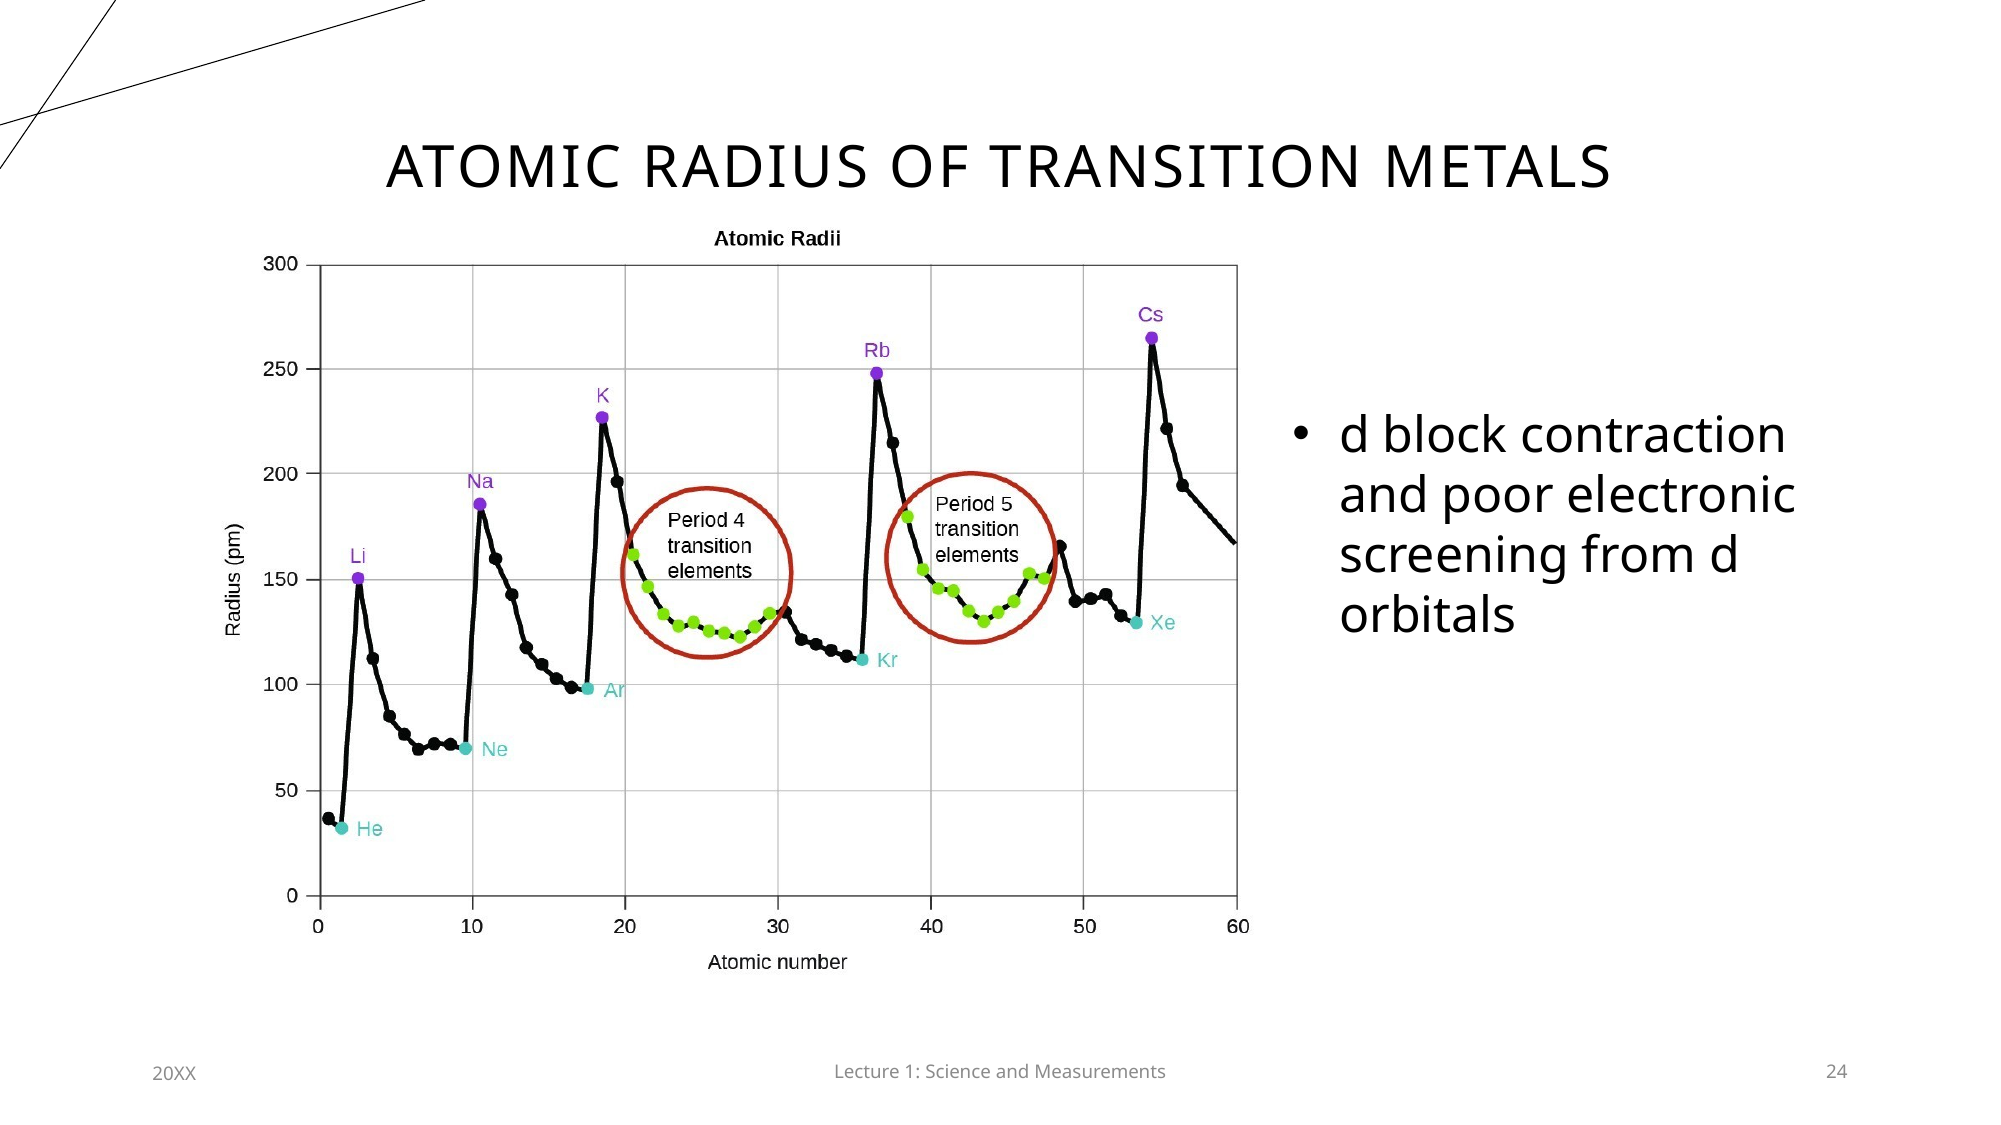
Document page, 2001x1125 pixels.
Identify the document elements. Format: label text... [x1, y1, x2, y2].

slide_number 20XX [137, 1042, 588, 1103]
text_box d block contraction and poor electronic screening from d orbitals [1277, 394, 1895, 650]
slide_number 24 [1412, 1042, 1863, 1103]
footer Lecture 1: Science and Measurements​ [662, 1042, 1338, 1103]
picture [194, 200, 1277, 998]
title Atomic radius of transition metals [137, 59, 1863, 278]
